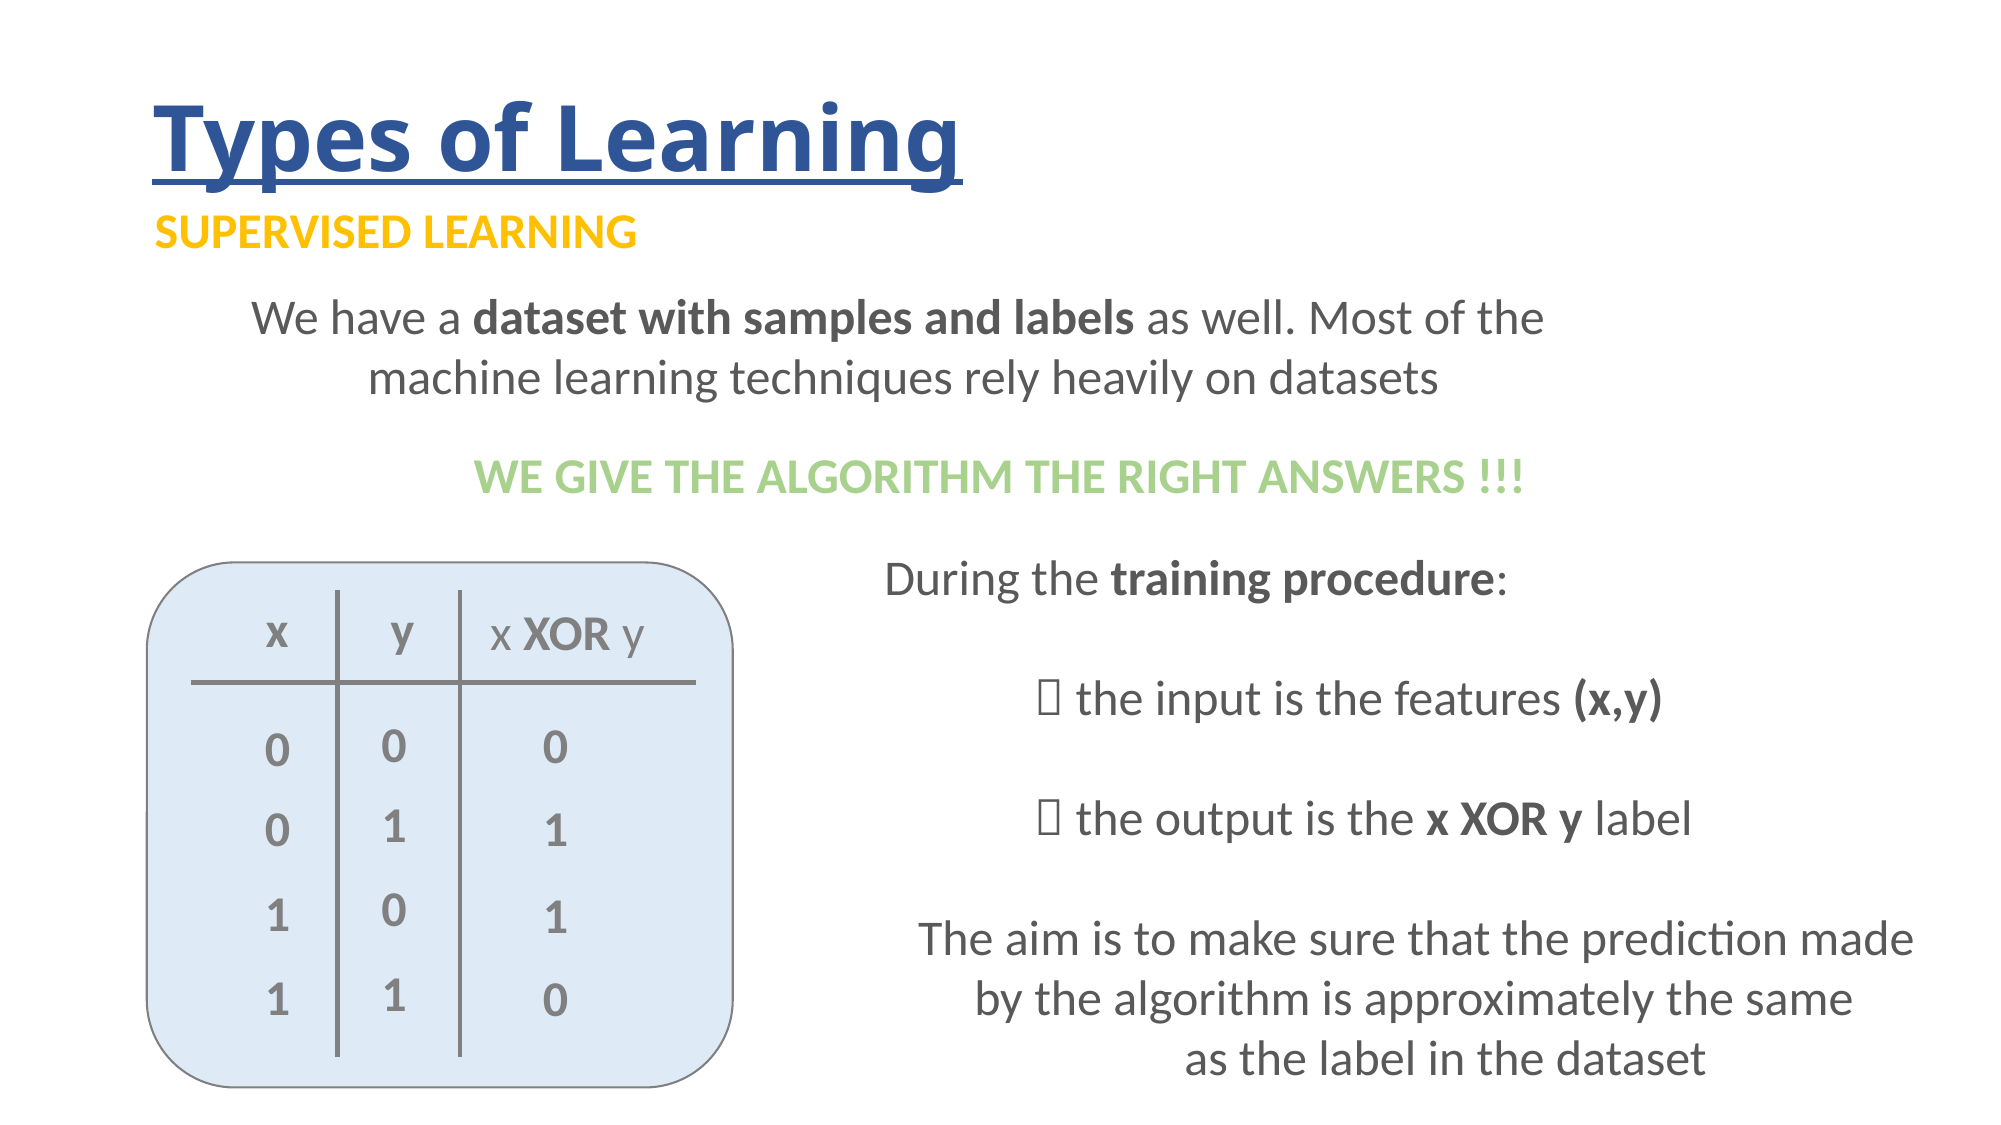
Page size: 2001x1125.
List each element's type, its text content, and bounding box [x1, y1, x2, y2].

text_box 0 [528, 706, 584, 782]
text_box 1 [528, 789, 584, 864]
text_box 0 [250, 709, 306, 784]
text_box x [250, 589, 304, 665]
text_box 1 [250, 873, 306, 949]
text_box 0 [250, 789, 306, 864]
text_box x XOR y [475, 592, 660, 668]
title Types of Learning [137, 33, 1863, 251]
text_box 0 [528, 959, 584, 1035]
text_box During the training procedure:  the input is the features (x,y)  the output is the x XOR y label The aim is to make sure that the prediction made by the algorithm is approximately the same as the label in the dataset [869, 538, 1942, 1094]
text_box We have a dataset with samples and labels as well. Most of the machine learning techniques rely heavily on datasets [236, 276, 1571, 412]
text_box 1 [250, 958, 306, 1033]
text_box SUPERVISED LEARNING [139, 190, 653, 266]
text_box [145, 561, 734, 1089]
text_box 0 [366, 869, 422, 945]
text_box y [375, 589, 430, 665]
text_box 0 [366, 705, 422, 780]
text_box 1 [366, 784, 422, 860]
text_box 1 [366, 954, 422, 1029]
text_box 1 [528, 876, 584, 951]
text_box WE GIVE THE ALGORITHM THE RIGHT ANSWERS !!! [458, 436, 1541, 511]
